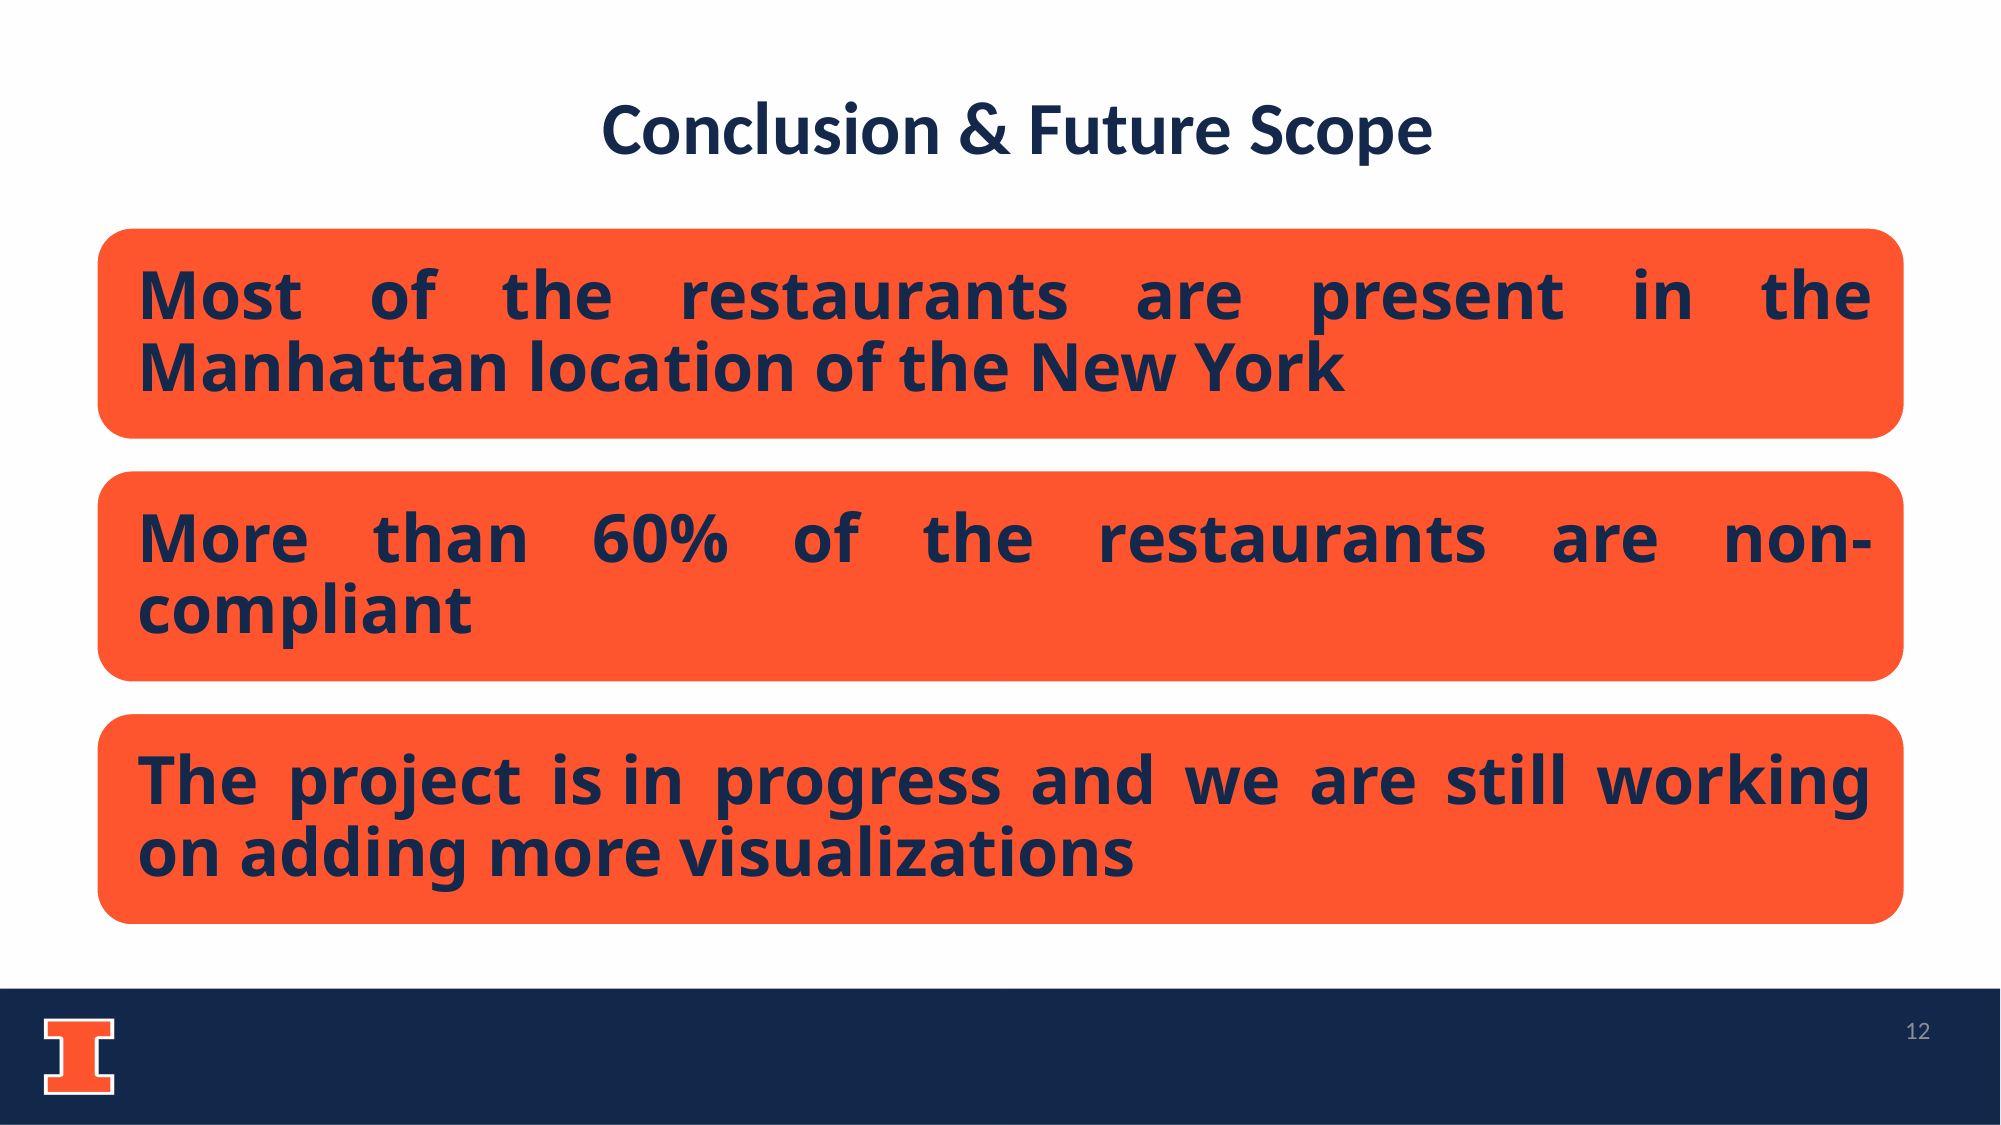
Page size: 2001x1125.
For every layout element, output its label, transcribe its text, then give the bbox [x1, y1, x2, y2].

picture [0, 0, 2001, 1125]
text_box Conclusion & Future Scope [466, 71, 1571, 217]
slide_number 12 [1495, 999, 1946, 1060]
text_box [96, 217, 1905, 936]
